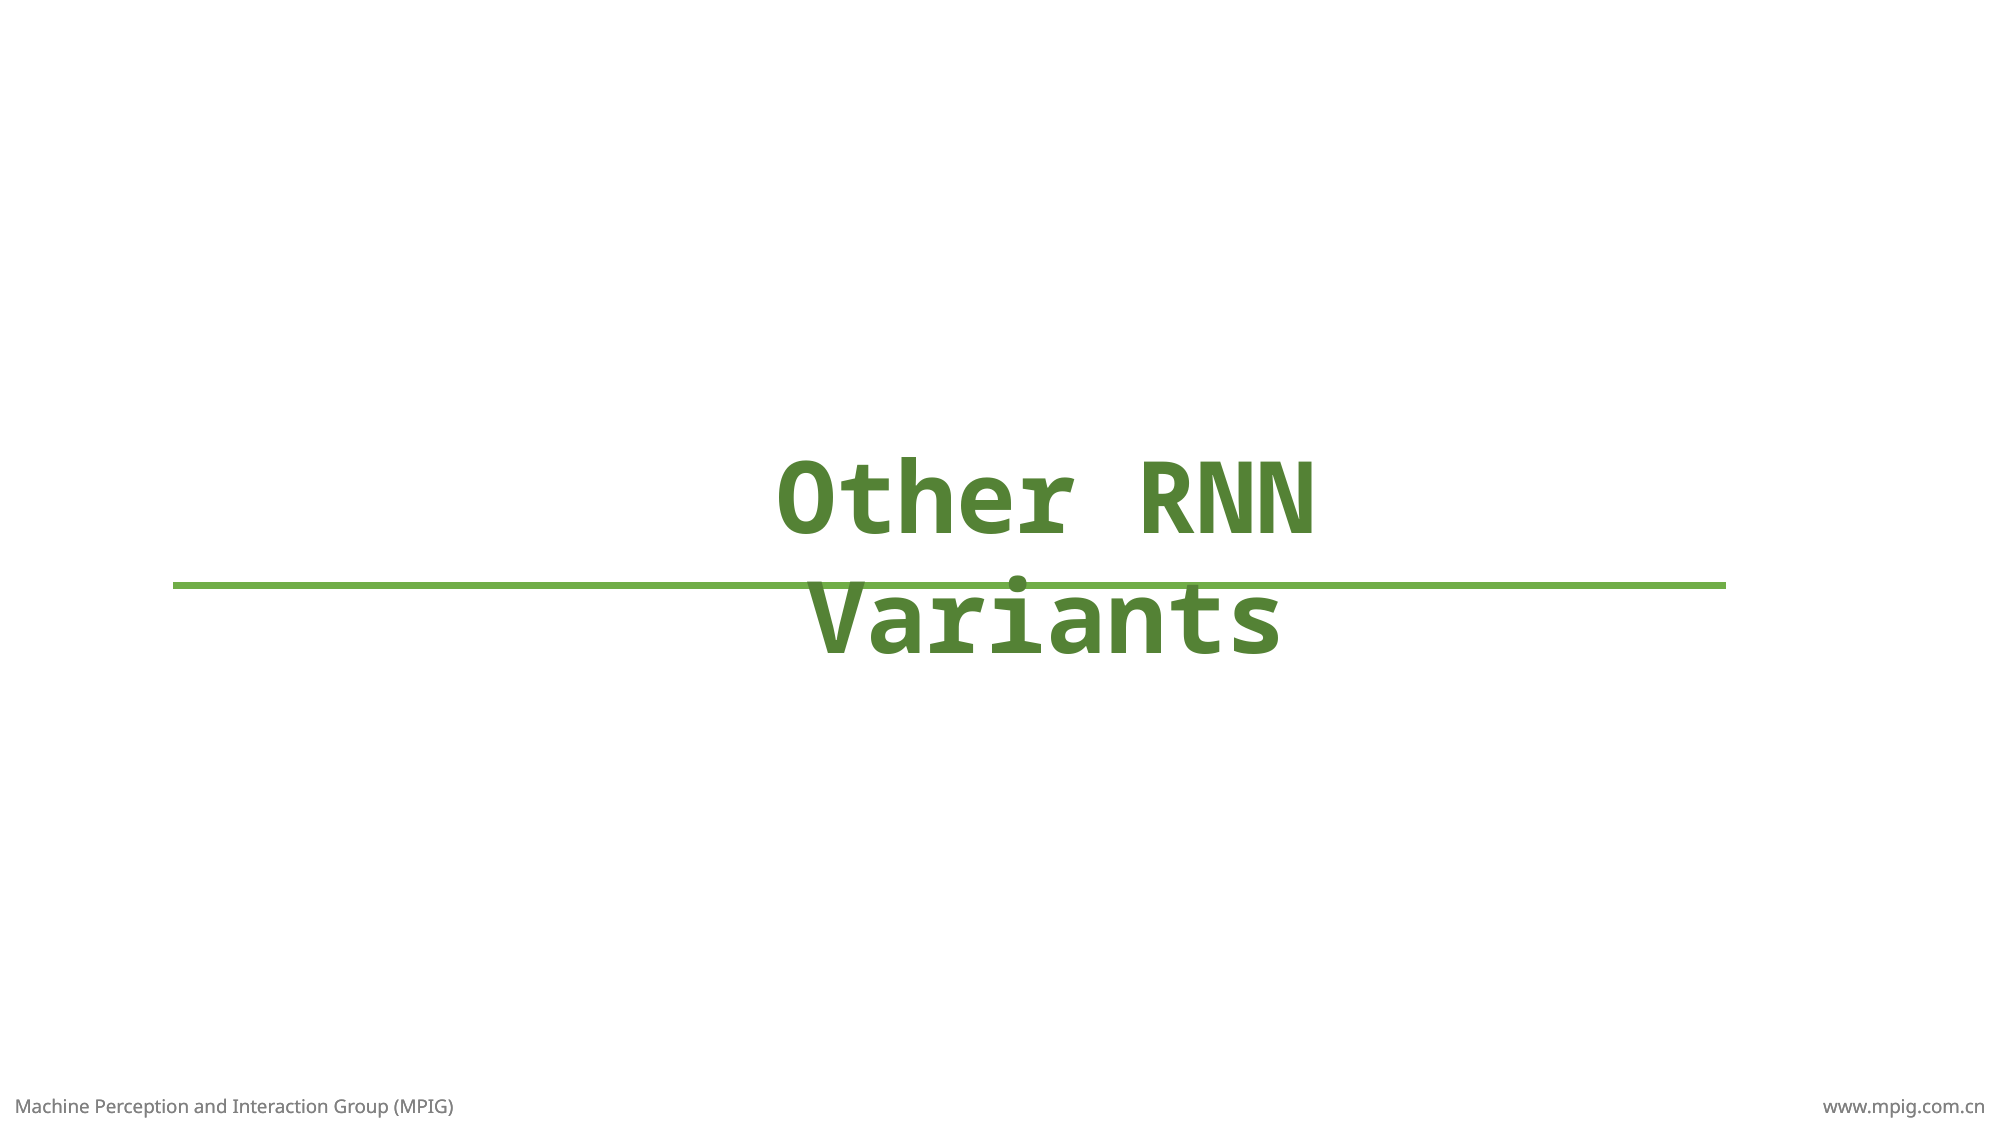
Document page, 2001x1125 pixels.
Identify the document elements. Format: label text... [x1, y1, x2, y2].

text_box Other RNN Variants [571, 586, 1521, 681]
text_box Other RNN Variants [571, 426, 1521, 585]
